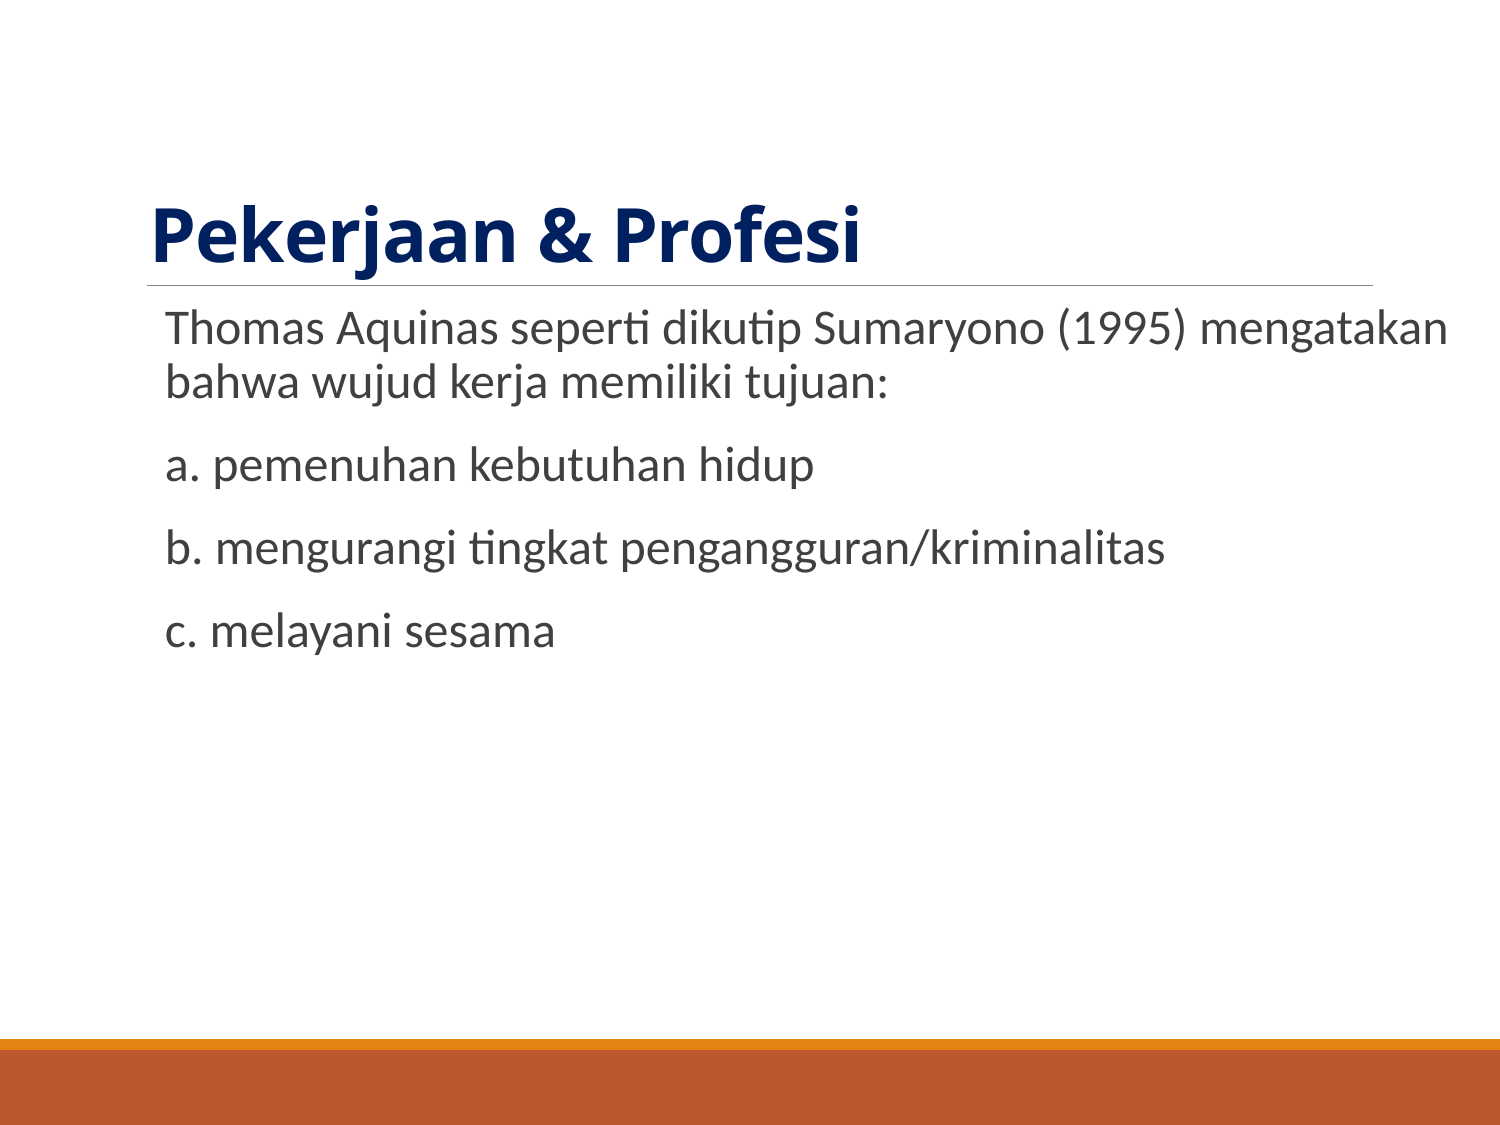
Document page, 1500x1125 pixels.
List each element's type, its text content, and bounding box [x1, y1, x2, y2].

title Pekerjaan & Profesi [134, 47, 1373, 285]
list Thomas Aquinas seperti dikutip Sumaryono (1995) mengatakan bahwa wujud kerja memiliki tujuan: a. pemenuhan kebutuhan hidup b. mengurangi tingkat pengangguran/kriminalitas c. melayani sesama [150, 293, 1500, 1090]
